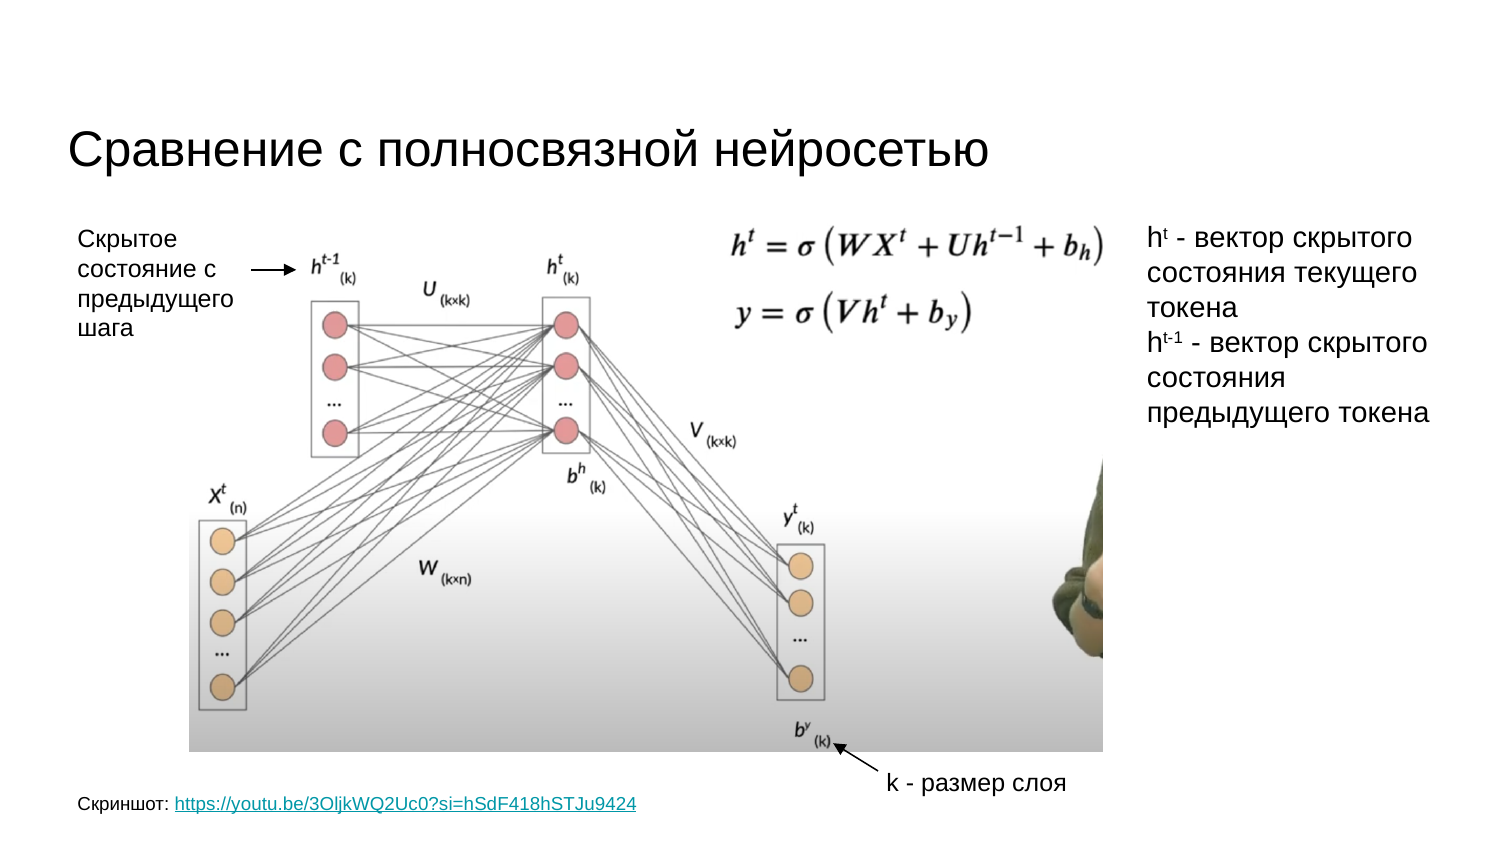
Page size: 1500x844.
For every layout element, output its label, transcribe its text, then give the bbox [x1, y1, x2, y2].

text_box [832, 742, 879, 772]
text_box Скриншот: https://youtu.be/3OljkWQ2Uc0?si=hSdF418hSTJu9424 [62, 776, 1325, 818]
text_box ht - вектор скрытого состояния текущего токена ht-1 - вектор скрытого состояния предыдущего токена [1131, 203, 1482, 764]
title Сравнение с полносвязной нейросетью [52, 67, 1417, 192]
text_box k - размер слоя [871, 760, 1086, 793]
picture [189, 216, 1104, 752]
text_box Скрытое состояние с предыдущего шага [62, 207, 259, 332]
